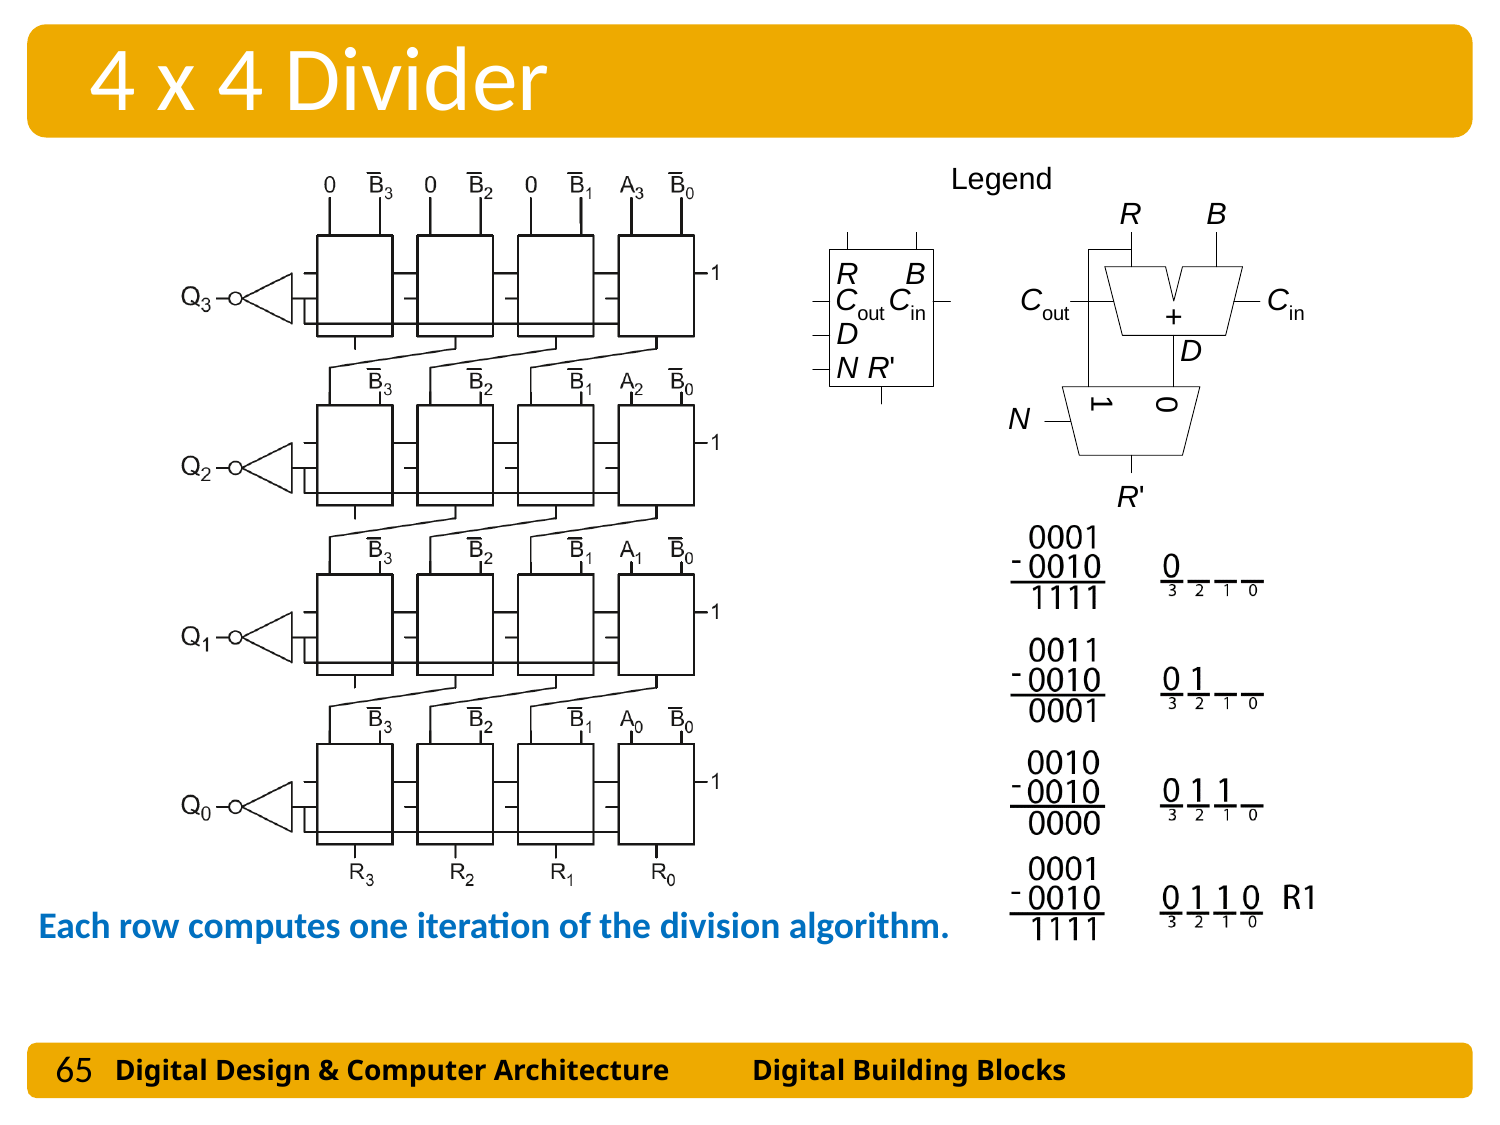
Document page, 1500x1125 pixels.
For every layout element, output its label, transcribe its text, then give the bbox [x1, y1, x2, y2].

picture [169, 162, 728, 895]
picture [807, 141, 1325, 946]
text_box 4 x 4 Divider [74, 11, 1425, 136]
text_box Each row computes one iteration of the division algorithm. [23, 893, 967, 954]
slide_number 65 [40, 1037, 164, 1096]
